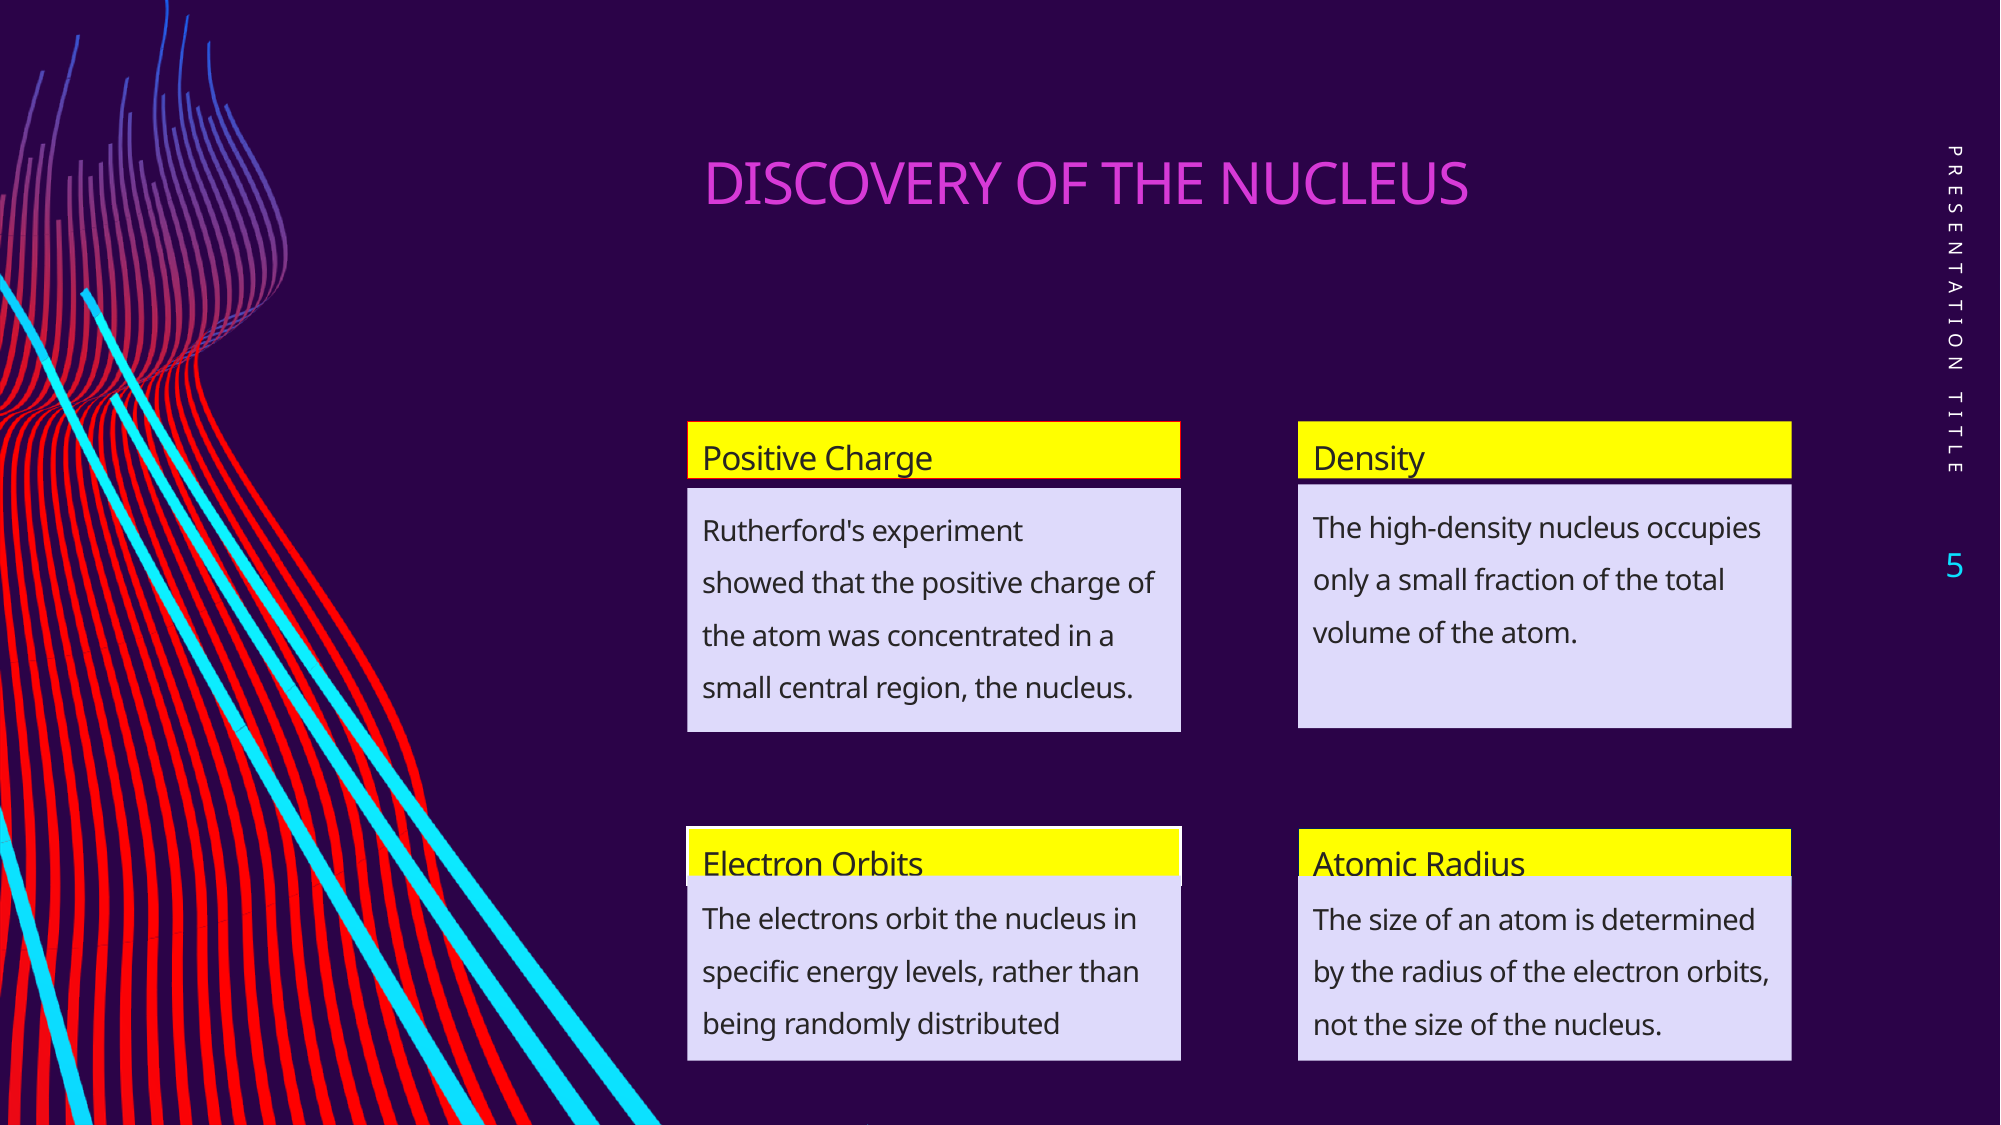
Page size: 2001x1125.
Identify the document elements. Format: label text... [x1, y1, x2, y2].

list The size of an atom is determined by the radius of the electron orbits, not the size of the nucleus. ​ [1298, 876, 1792, 1061]
title Discovery of the Nucleus [688, 113, 1499, 208]
list Electron Orbits [686, 826, 1182, 886]
picture [0, 0, 2000, 1125]
list The electrons orbit the nucleus in specific energy levels, rather than being randomly distributed [687, 875, 1181, 1061]
list Atomic Radius [1298, 828, 1792, 876]
slide_number 5 [1889, 519, 1980, 615]
footer PRESENTATION TITLE [1926, 33, 1987, 489]
list Density [1298, 421, 1792, 479]
list Rutherford's experiment showed that the positive charge of the atom was concentrated in a small central region, the nucleus. [687, 488, 1181, 732]
list The high-density nucleus occupies only a small fraction of the total volume of the atom. [1298, 484, 1792, 729]
list Positive Charge [687, 421, 1181, 479]
